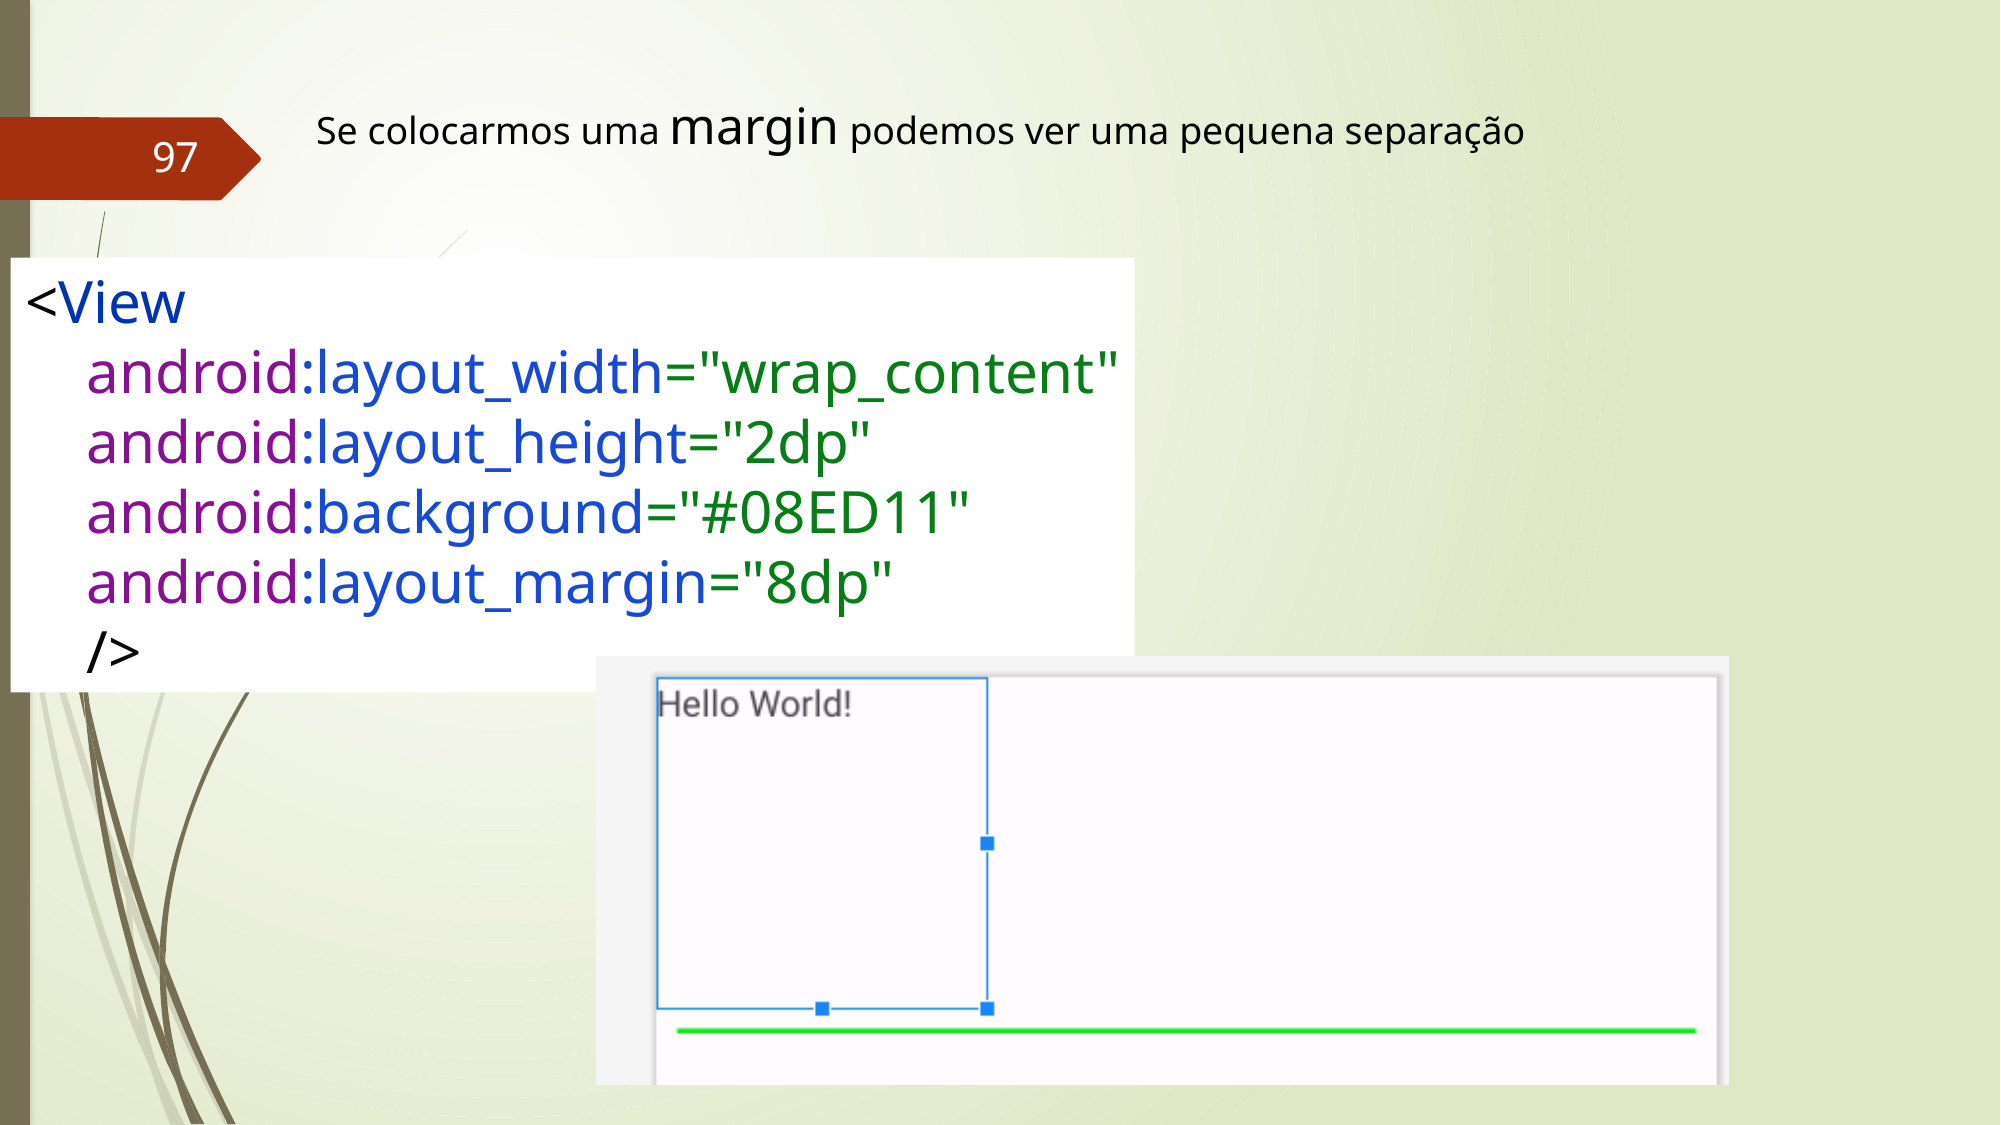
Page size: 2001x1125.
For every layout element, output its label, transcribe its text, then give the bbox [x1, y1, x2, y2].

slide_number 97 [87, 129, 216, 190]
picture [596, 656, 1729, 1085]
text_box Se colocarmos uma margin podemos ver uma pequena separação [301, 87, 1821, 163]
text_box <View android:layout_width="wrap_content" android:layout_height="2dp" android:background="#08ED11" android:layout_margin="8dp" /> [10, 257, 1135, 693]
